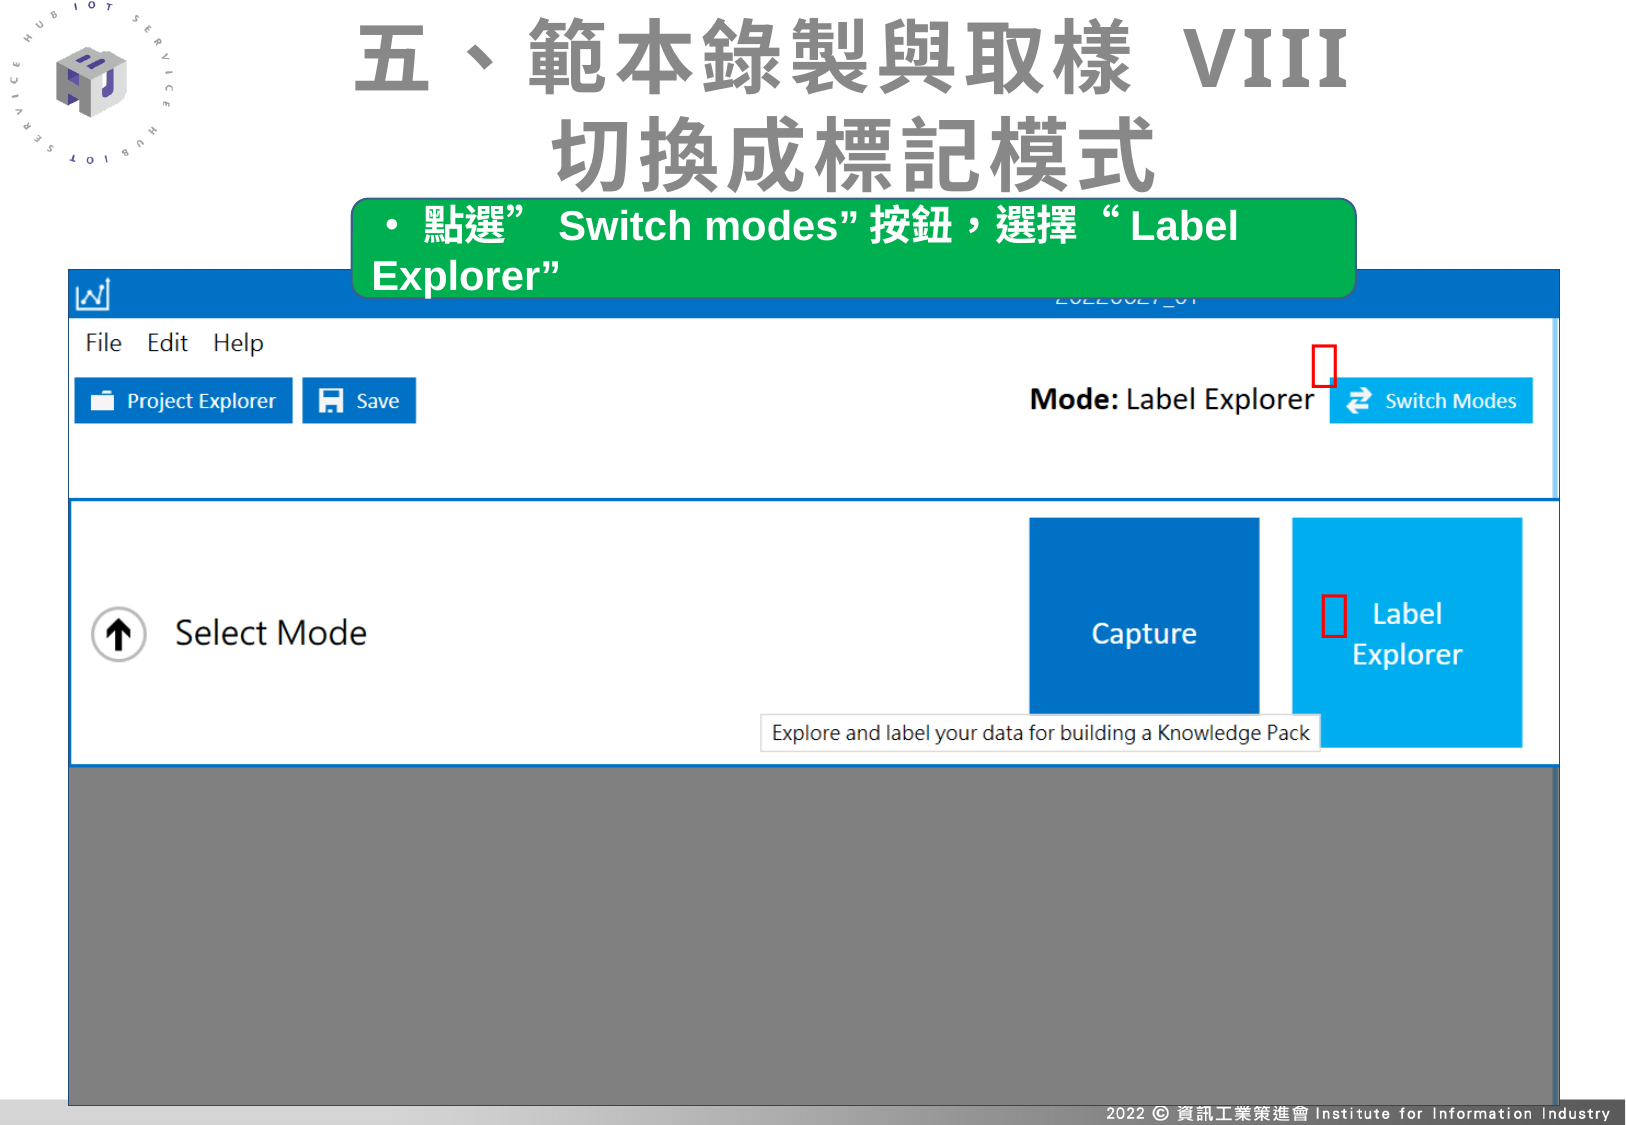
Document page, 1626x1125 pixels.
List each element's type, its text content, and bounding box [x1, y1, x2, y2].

picture [0, 0, 1626, 1125]
title 五、範本錄製與取樣 VIII 切換成標記模式 [186, 0, 1522, 209]
text_box •點選”Switch modes”按鈕，選擇“Label Explorer” [350, 209, 1357, 269]
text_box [68, 269, 1560, 1106]
